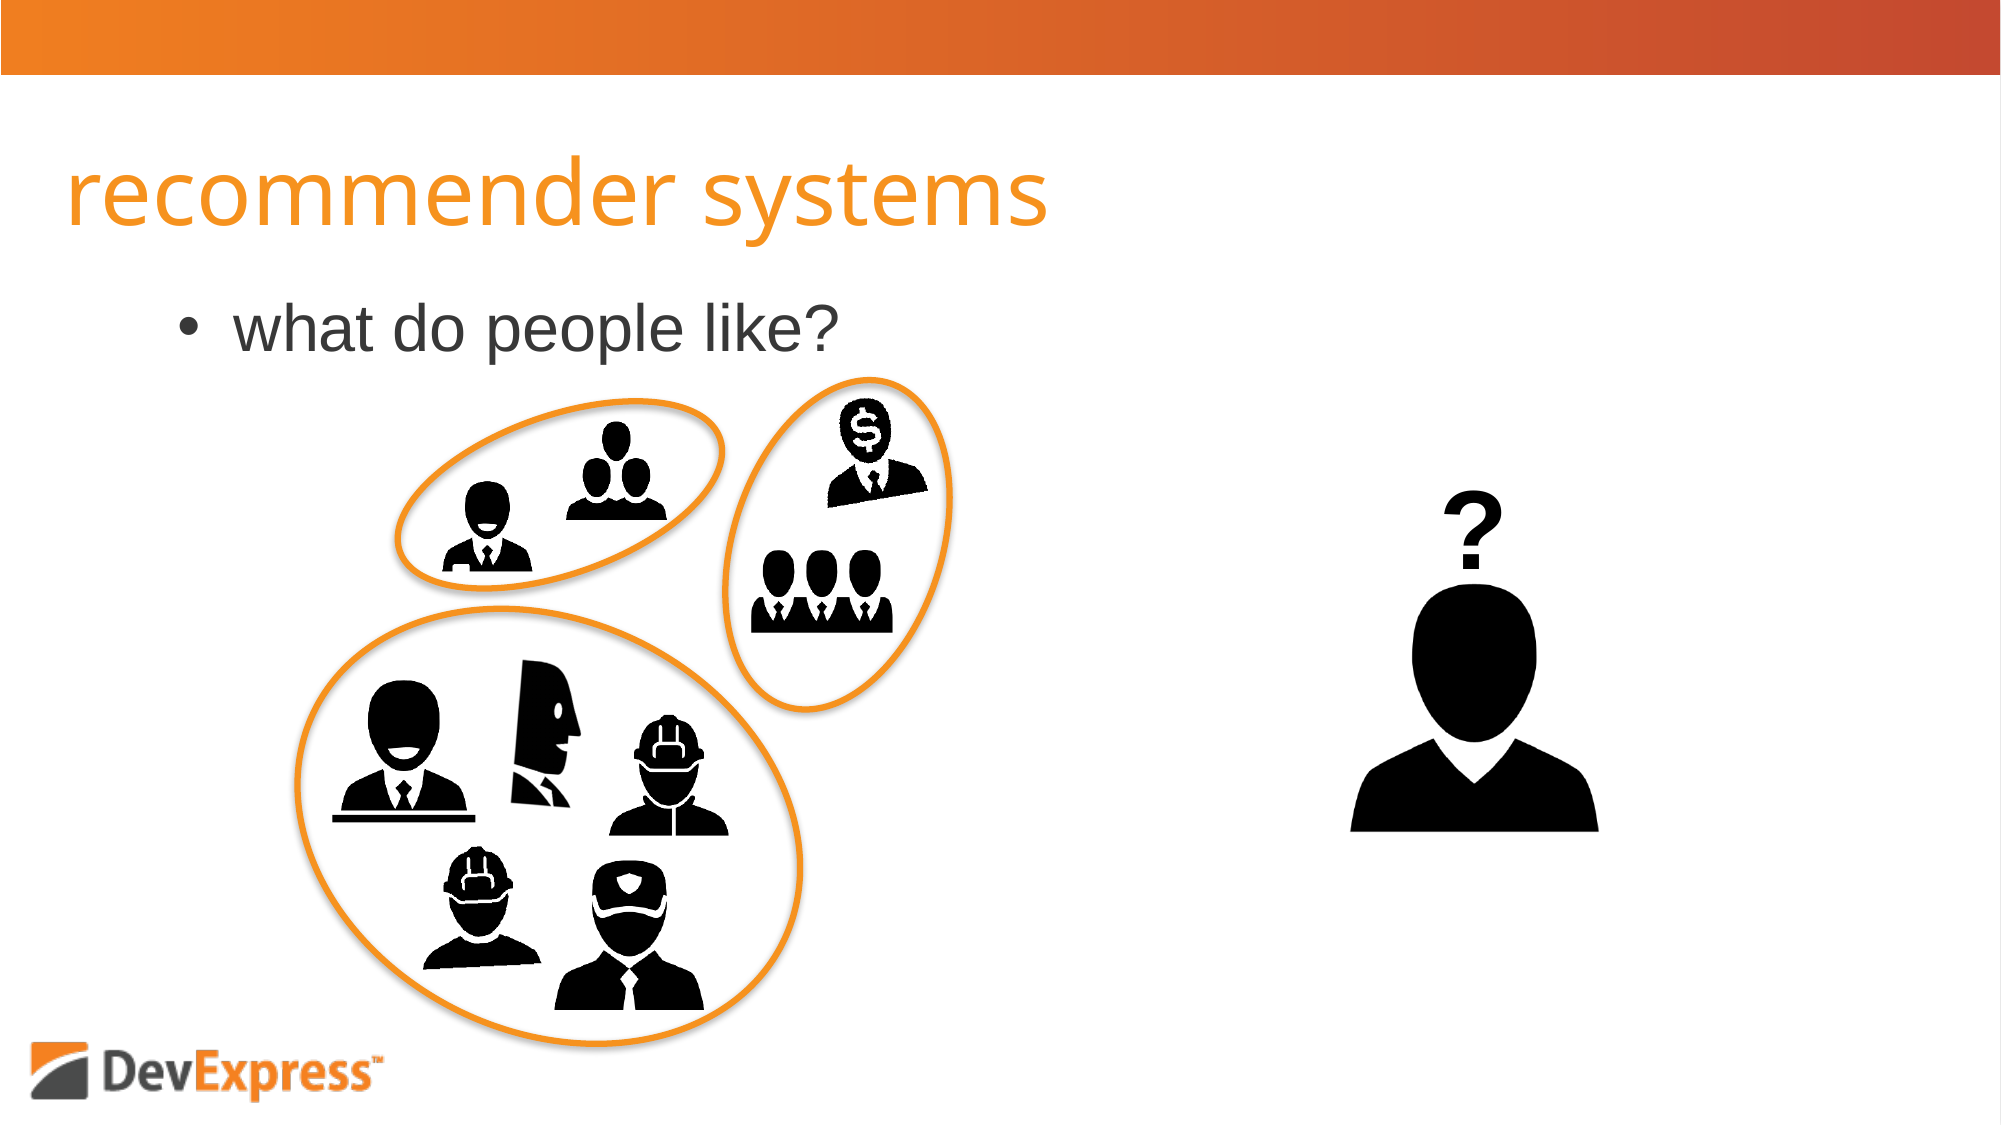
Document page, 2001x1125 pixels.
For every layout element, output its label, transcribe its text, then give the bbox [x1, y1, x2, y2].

list what do people like? [162, 277, 1925, 1018]
picture [24, 1033, 391, 1109]
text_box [287, 374, 942, 1032]
title recommender systems [49, 110, 1925, 252]
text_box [1336, 449, 1612, 846]
